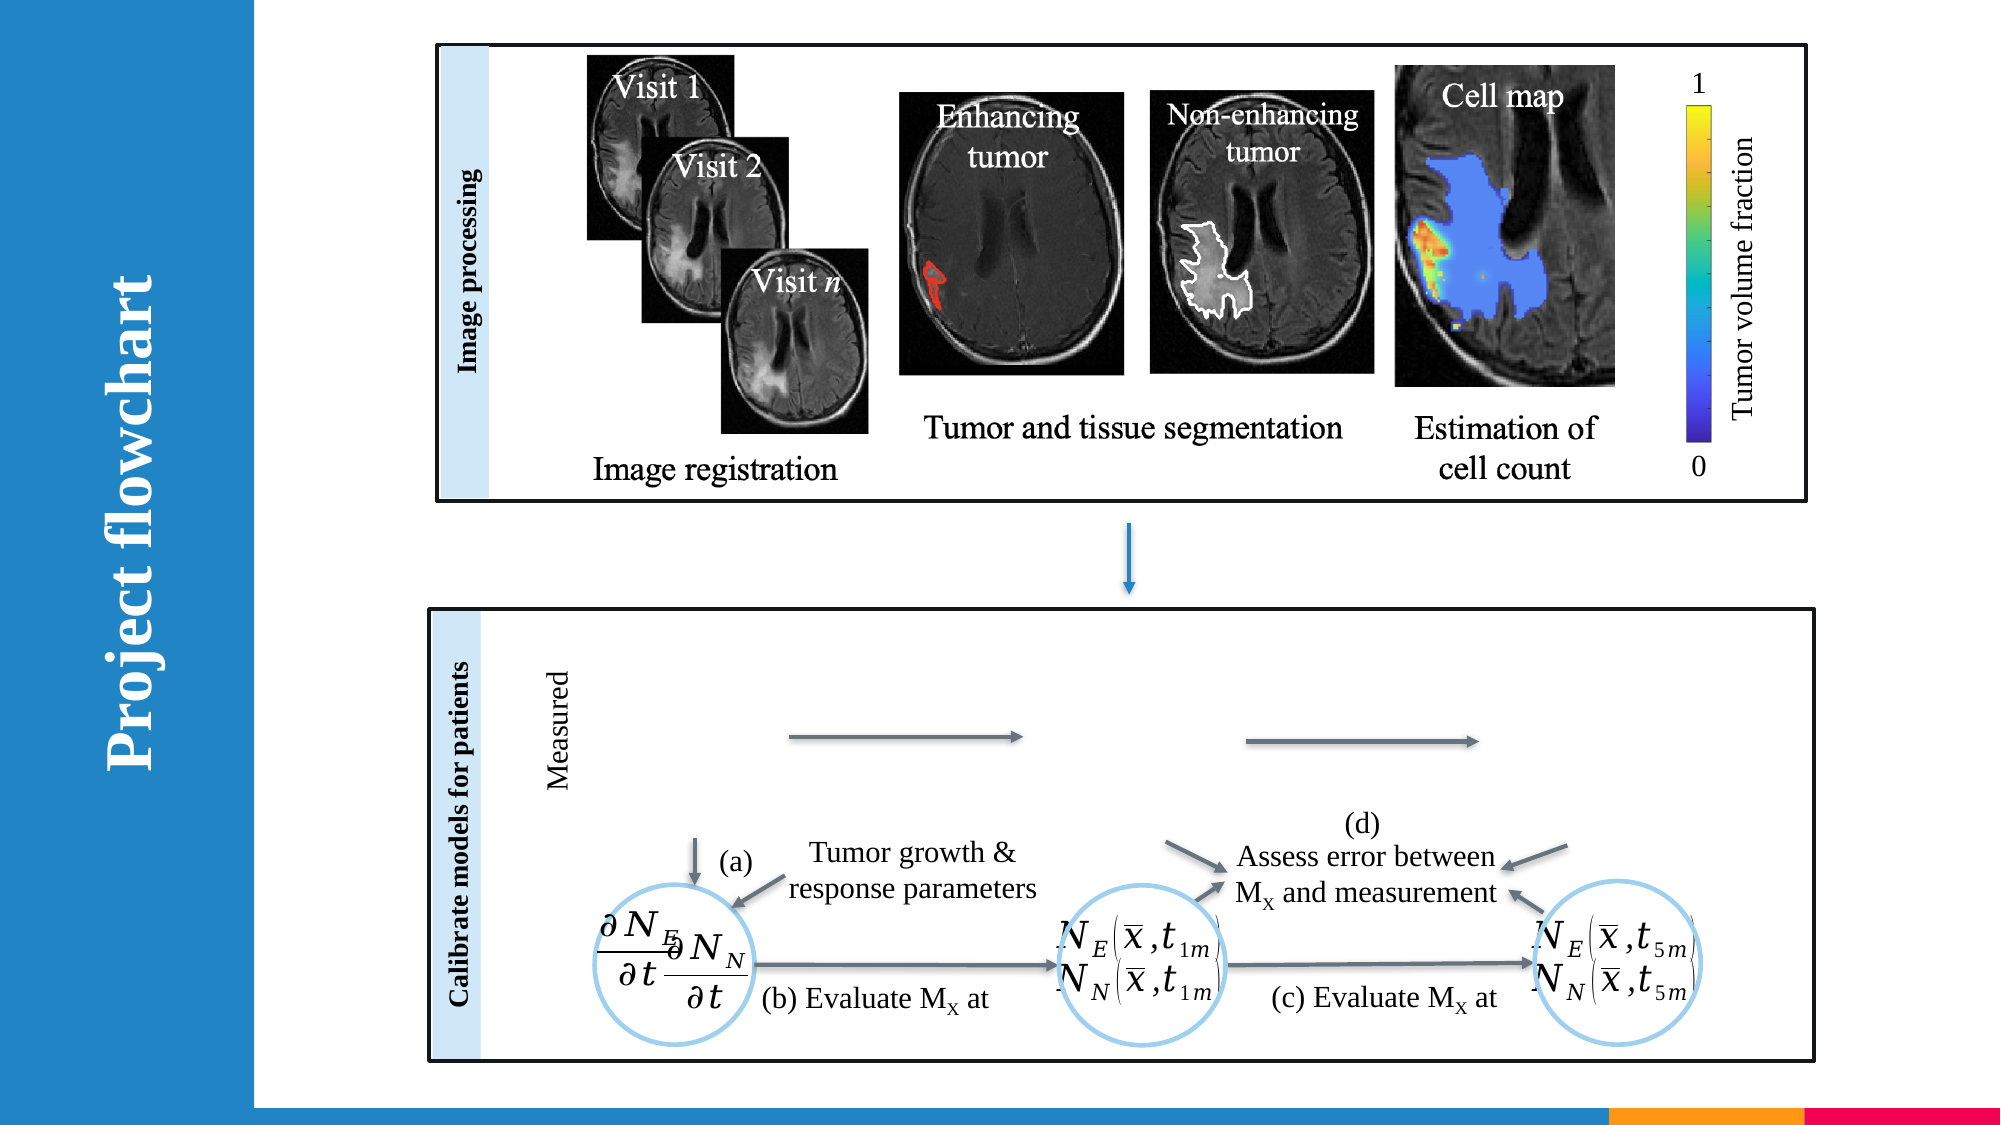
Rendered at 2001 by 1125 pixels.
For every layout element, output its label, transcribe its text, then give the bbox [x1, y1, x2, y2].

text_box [428, 608, 1815, 1062]
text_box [437, 44, 1807, 506]
text_box Project flowchart [77, 259, 173, 788]
text_box [0, 0, 256, 1125]
